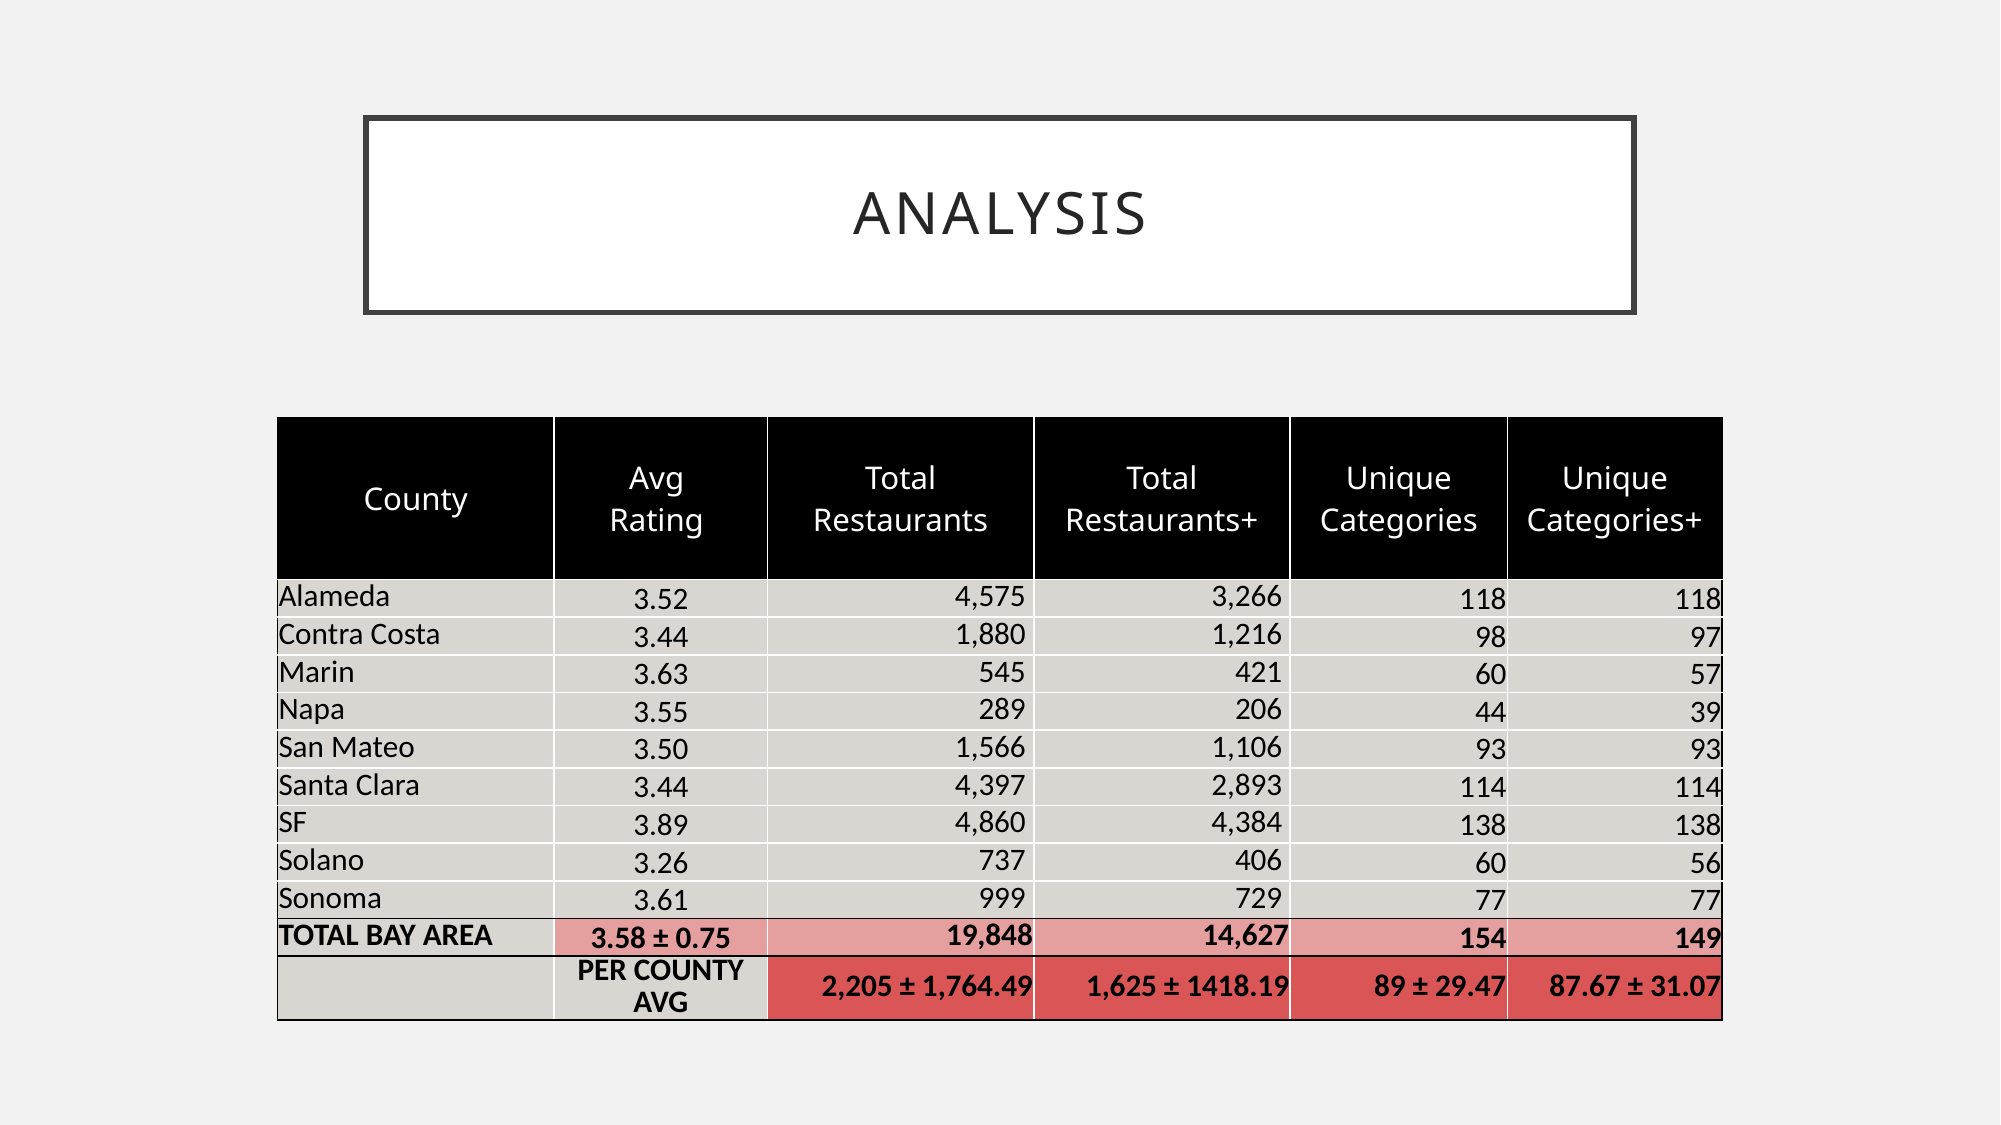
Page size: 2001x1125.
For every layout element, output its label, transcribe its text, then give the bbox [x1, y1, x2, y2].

table_cell Santa Clara [278, 769, 553, 805]
table_cell 114 [1291, 769, 1507, 805]
table_cell Napa [278, 693, 553, 729]
table_cell Contra Costa [278, 618, 553, 654]
table_cell 2,205 ± 1,764.49 [768, 957, 1033, 1019]
table_cell 1,625 ± 1418.19 [1035, 957, 1289, 1019]
table_cell 3.44 [555, 618, 767, 654]
table_cell 3.26 [555, 844, 767, 880]
table_cell 57 [1508, 656, 1721, 692]
table_cell 60 [1291, 656, 1507, 692]
table_cell 545 [768, 656, 1033, 692]
table_cell 3.55 [555, 693, 767, 729]
table_cell 93 [1291, 731, 1507, 767]
table_cell 14,627 [1035, 919, 1289, 955]
table_cell 1,106 [1035, 731, 1289, 767]
table_cell PER COUNTY AVG [555, 957, 767, 1019]
table_cell 729 [1035, 882, 1289, 918]
table_cell 2,893 [1035, 769, 1289, 805]
table_cell 406 [1035, 844, 1289, 880]
table_header County [278, 418, 553, 579]
table_cell 4,860 [768, 806, 1033, 842]
table_cell 138 [1508, 806, 1721, 842]
table_cell SF [278, 806, 553, 842]
table_cell Marin [278, 656, 553, 692]
table_cell 149 [1508, 919, 1721, 955]
table_cell 93 [1508, 731, 1721, 767]
table_cell 289 [768, 693, 1033, 729]
table_cell 19,848 [768, 919, 1033, 955]
table_cell 98 [1291, 618, 1507, 654]
table_cell 4,575 [768, 580, 1033, 616]
table_cell 737 [768, 844, 1033, 880]
table_header Avg Rating [555, 418, 767, 579]
table_cell 1,216 [1035, 618, 1289, 654]
table_cell 999 [768, 882, 1033, 918]
table_cell 77 [1291, 882, 1507, 918]
table_cell San Mateo [278, 731, 553, 767]
table_cell 138 [1291, 806, 1507, 842]
table_cell 56 [1508, 844, 1721, 880]
table_cell 77 [1508, 882, 1721, 918]
table_cell 3.63 [555, 656, 767, 692]
table_header Unique Categories [1291, 418, 1507, 579]
table_cell 3.58 ± 0.75 [555, 919, 767, 955]
table_cell 114 [1508, 769, 1721, 805]
table_cell 60 [1291, 844, 1507, 880]
table_cell 4,384 [1035, 806, 1289, 842]
table_cell 3.50 [555, 731, 767, 767]
table_cell 3.44 [555, 769, 767, 805]
table_cell 1,880 [768, 618, 1033, 654]
table_cell 3.61 [555, 882, 767, 918]
table_cell 4,397 [768, 769, 1033, 805]
table_cell 3,266 [1035, 580, 1289, 616]
table_header Unique Categories+ [1508, 418, 1721, 579]
table_cell 206 [1035, 693, 1289, 729]
table_header Total Restaurants+ [1035, 418, 1289, 579]
table_cell 154 [1291, 919, 1507, 955]
table_cell 1,566 [768, 731, 1033, 767]
table_cell Sonoma [278, 882, 553, 918]
table_cell Solano [278, 844, 553, 880]
table_cell 3.89 [555, 806, 767, 842]
table_cell 118 [1291, 580, 1507, 616]
table_cell 421 [1035, 656, 1289, 692]
table_cell TOTAL BAY AREA [278, 919, 553, 955]
table_cell 39 [1508, 693, 1721, 729]
table_cell 97 [1508, 618, 1721, 654]
table_cell [278, 957, 553, 1019]
table_cell 87.67 ± 31.07 [1508, 957, 1721, 1019]
table_cell 118 [1508, 580, 1721, 616]
table_cell 89 ± 29.47 [1291, 957, 1507, 1019]
title Analysis [363, 115, 1637, 315]
table_cell 3.52 [555, 580, 767, 616]
table_cell Alameda [278, 580, 553, 616]
table_header Total Restaurants [768, 418, 1033, 579]
table_cell 44 [1291, 693, 1507, 729]
